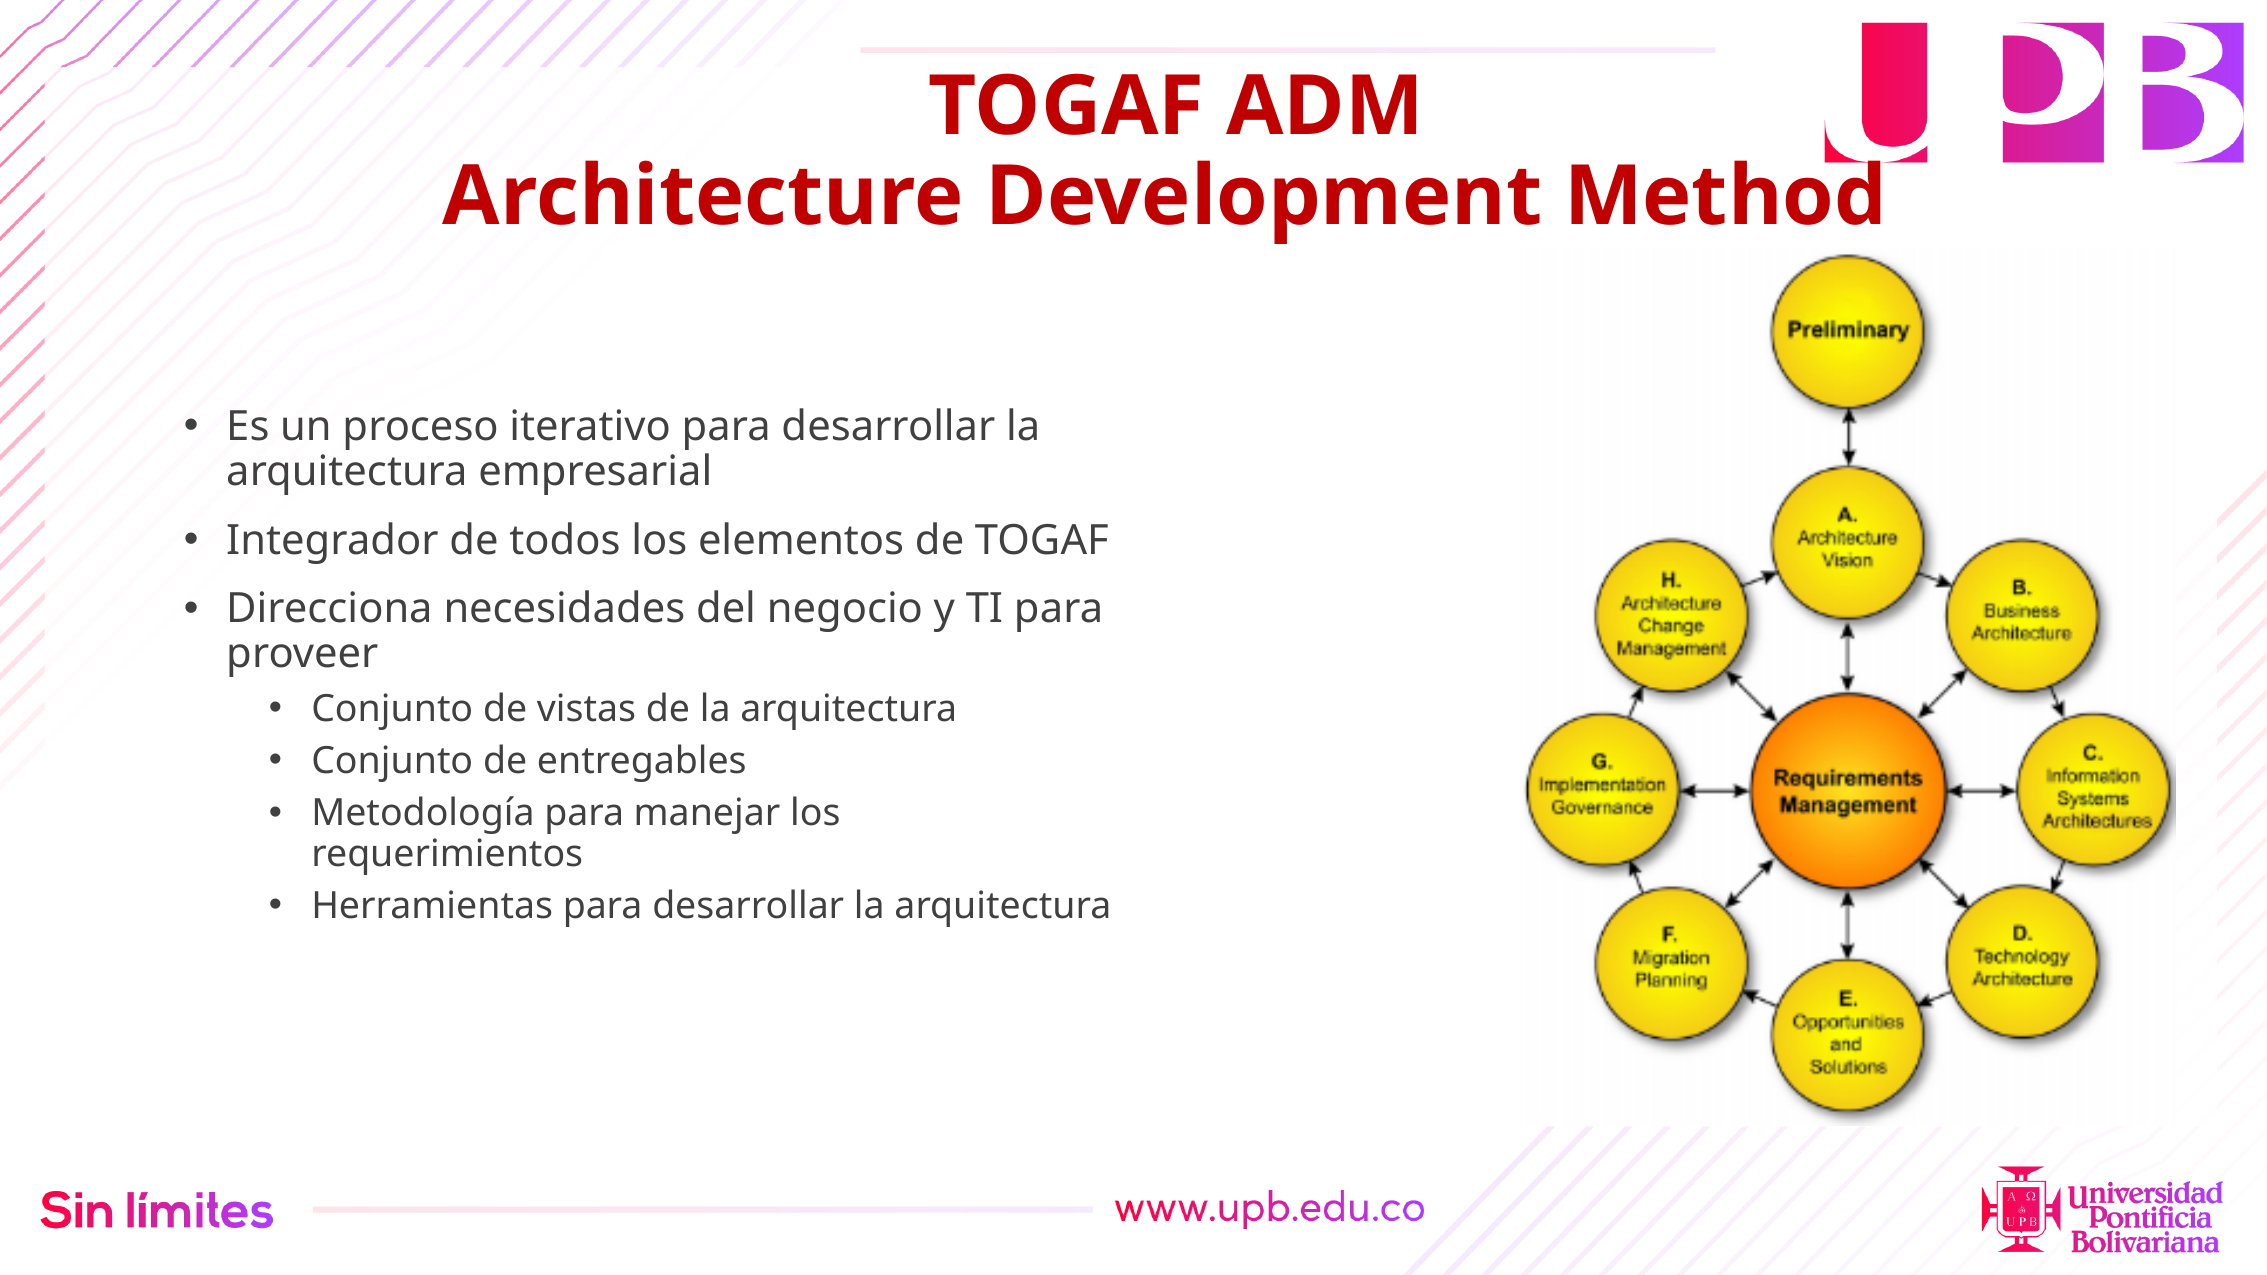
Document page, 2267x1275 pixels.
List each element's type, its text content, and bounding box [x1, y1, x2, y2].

picture [0, 0, 2267, 1275]
text_box TOGAF ADM Architecture Development Method [311, 58, 2041, 247]
list Es un proceso iterativo para desarrollar la arquitectura empresarial Integrador de todos los elementos de TOGAF Direcciona necesidades del negocio y TI para proveer Conjunto de vistas de la arquitectura Conjunto de entregables Metodología para manejar los requerimientos Herramientas para desarrollar la arquitectura [168, 397, 1129, 1013]
